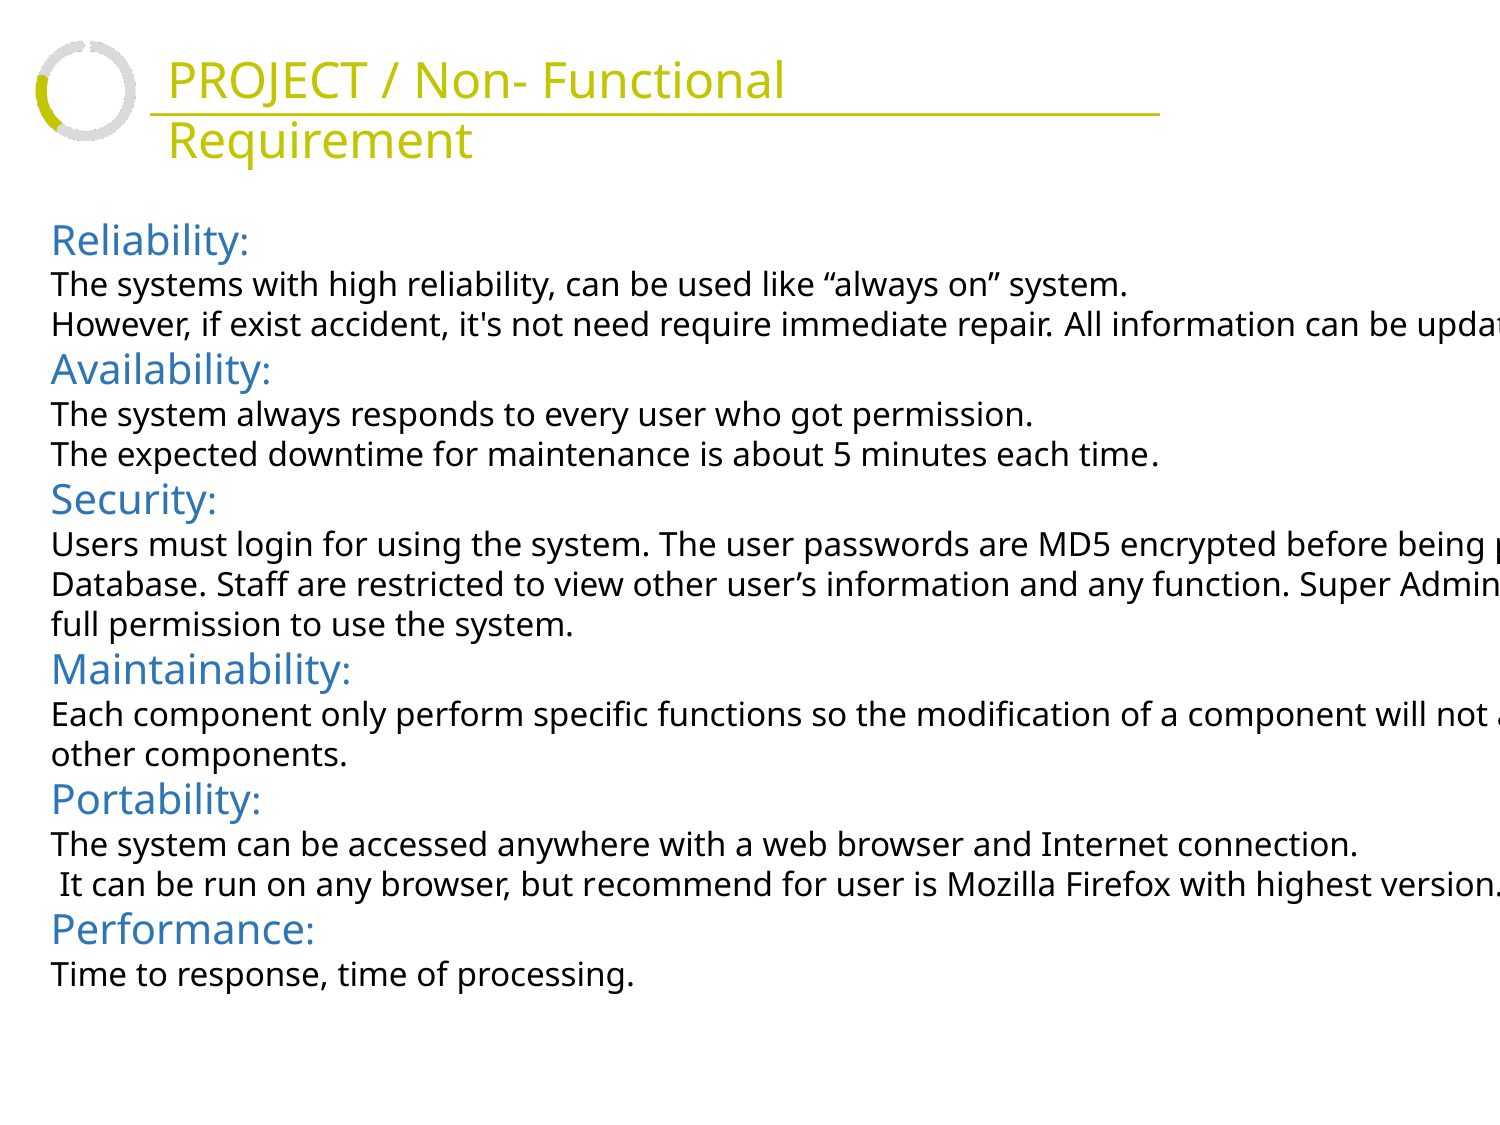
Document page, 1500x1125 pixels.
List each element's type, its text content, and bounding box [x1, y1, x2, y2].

picture [35, 40, 1160, 141]
text_box PROJECT / Non- Functional Requirement [153, 141, 1043, 176]
text_box Reliability: The systems with high reliability, can be used like “always on” system. However, if exist accident, it's not need require immediate repair. All information can be updated later. Availability: The system always responds to every user who got permission. The expected downtime for maintenance is about 5 minutes each time. Security: Users must login for using the system. The user passwords are MD5 encrypted before being put into Database. Staff are restricted to view other user’s information and any function. Super Administrator has full permission to use the system. Maintainability: Each component only perform specific functions so the modification of a component will not affect other components. Portability: The system can be accessed anywhere with a web browser and Internet connection. It can be run on any browser, but recommend for user is Mozilla Firefox with highest version. Performance: Time to response, time of processing. [35, 206, 1500, 1000]
